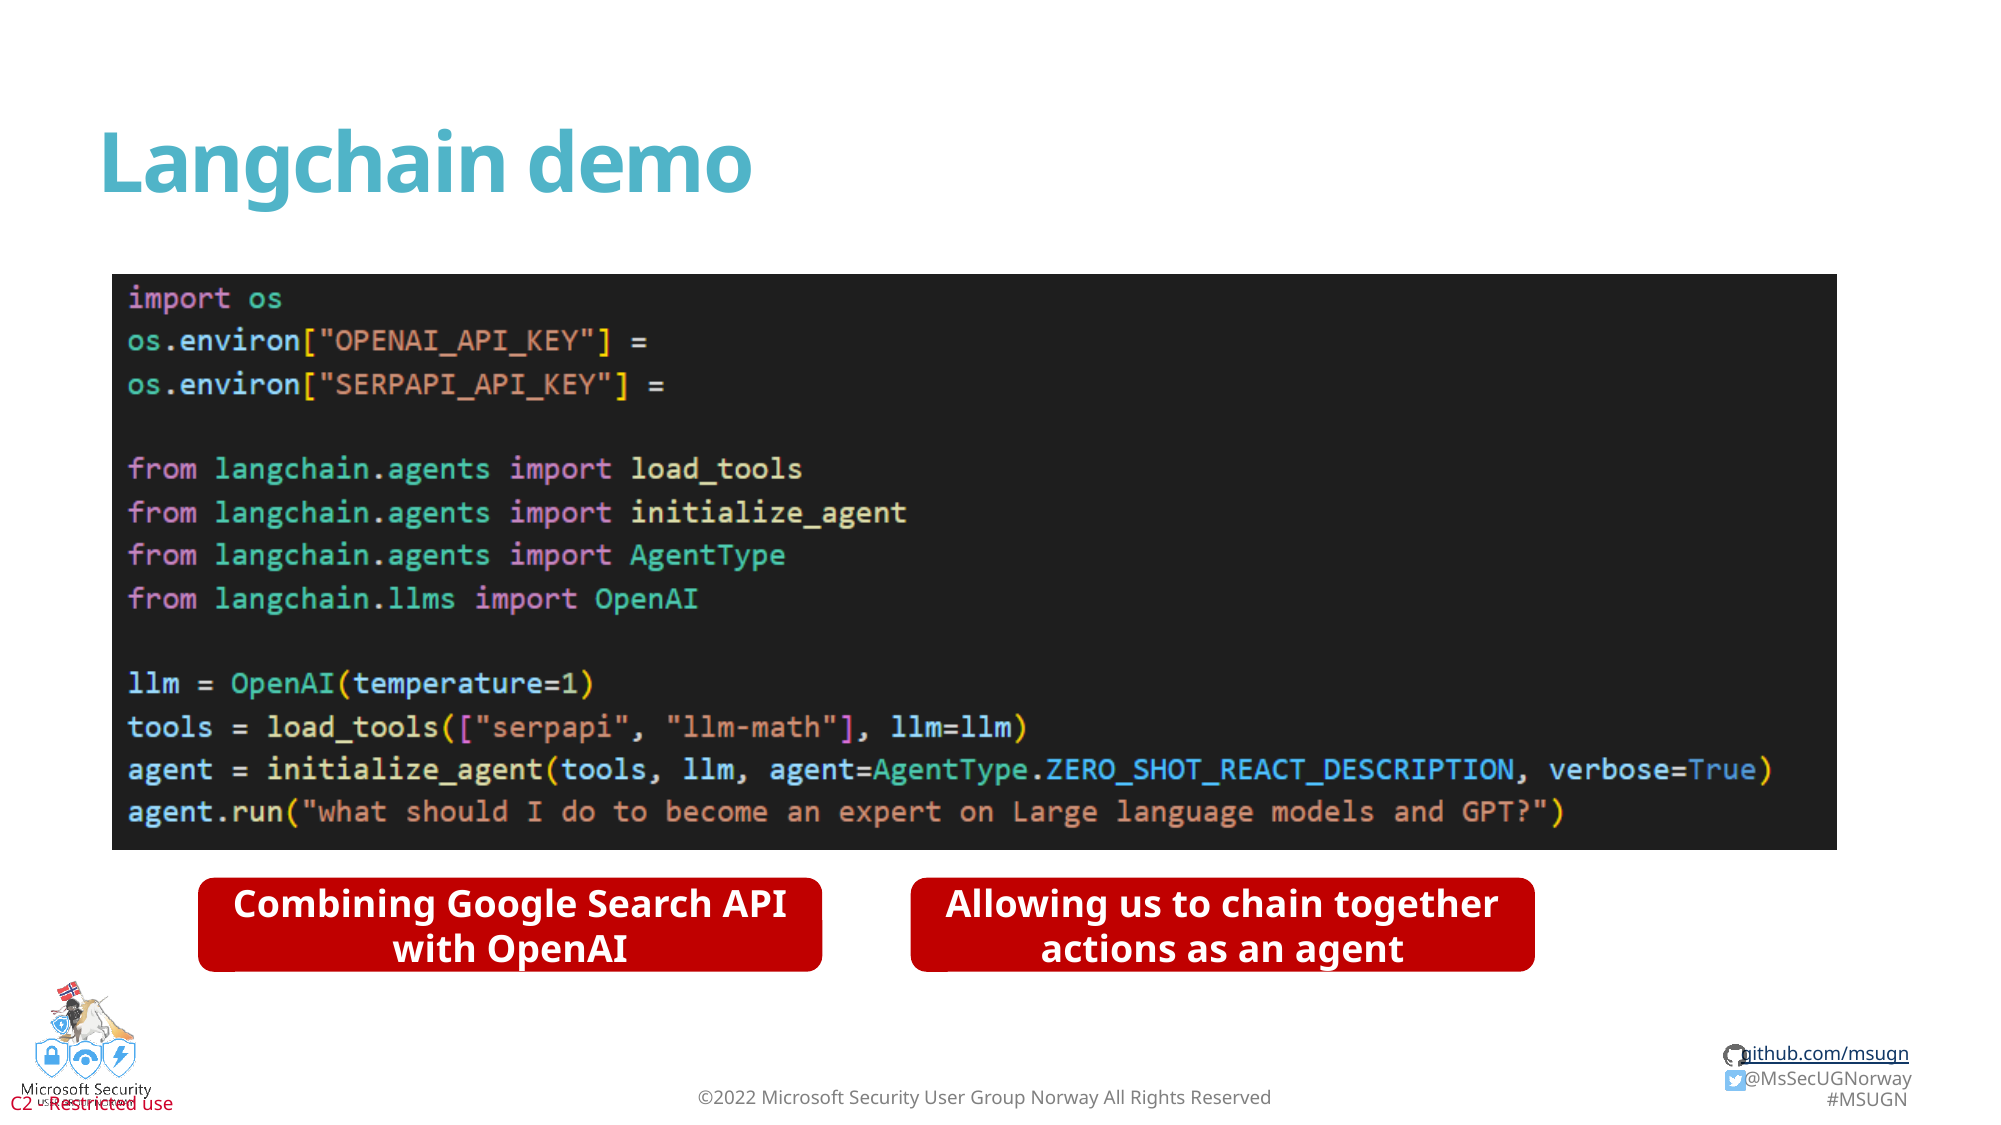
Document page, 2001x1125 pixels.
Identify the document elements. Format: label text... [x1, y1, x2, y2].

text_box [1725, 1070, 1746, 1091]
picture [112, 274, 1837, 851]
title Langchain demo [82, 39, 1918, 217]
text_box Combining Google Search API with OpenAI [197, 876, 824, 973]
text_box Allowing us to chain together actions as an agent [909, 876, 1536, 973]
picture [1741, 1050, 1747, 1060]
